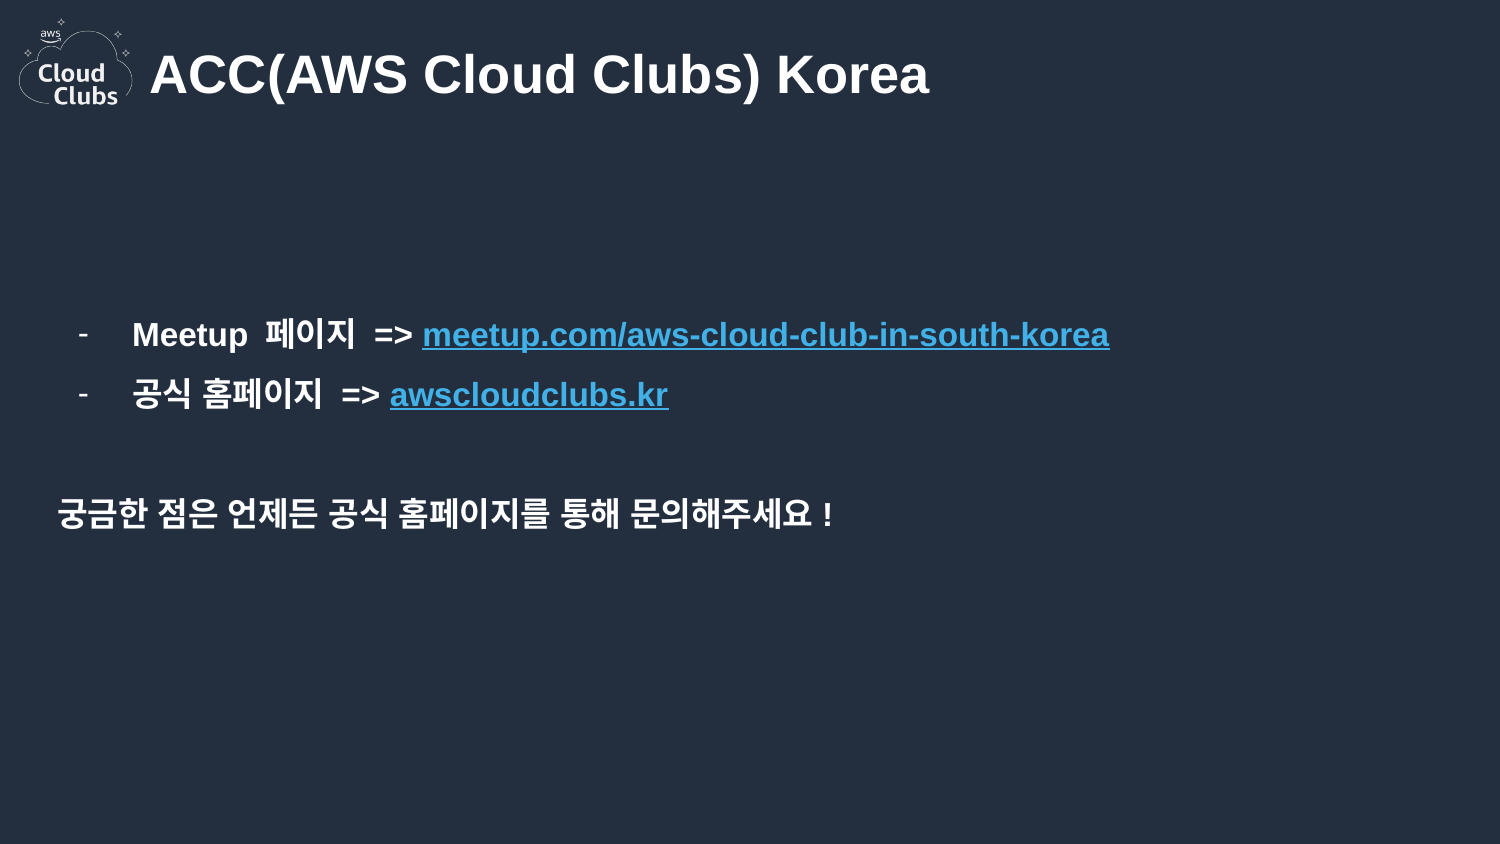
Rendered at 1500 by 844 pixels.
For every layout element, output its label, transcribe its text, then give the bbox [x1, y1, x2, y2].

text_box ACC(AWS Cloud Clubs) Korea [152, 31, 1121, 136]
text_box Meetup 페이지 => meetup.com/aws-cloud-club-in-south-korea 공식 홈페이지 => awscloudclubs.kr 궁금한 점은 언제든 공식 홈페이지를 통해 문의해주세요! [41, 278, 1373, 548]
picture [3, 0, 148, 141]
